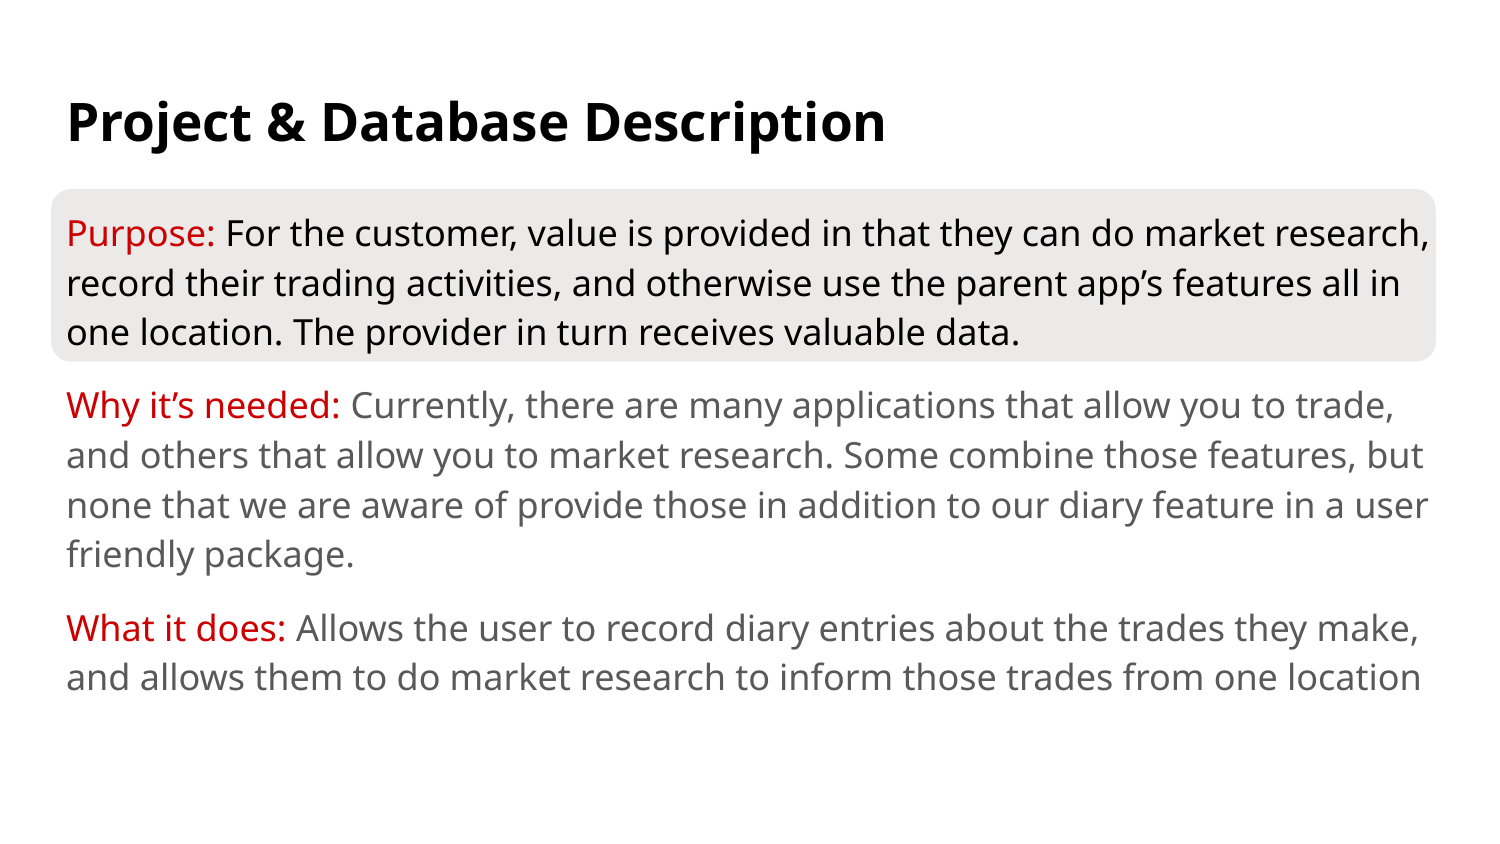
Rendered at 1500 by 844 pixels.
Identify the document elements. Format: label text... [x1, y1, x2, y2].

title Project & Database Description [51, 72, 1449, 167]
list Purpose: For the customer, value is provided in that they can do market research, record their trading activities, and otherwise use the parent app’s features all in one location. The provider in turn receives valuable data. Why it’s needed: Currently, there are many applications that allow you to trade, and others that allow you to market research. Some combine those features, but none that we are aware of provide those in addition to our diary feature in a user friendly package. What it does: Allows the user to record diary entries about the trades they make, and allows them to do market research to inform those trades from one location [51, 189, 1449, 750]
